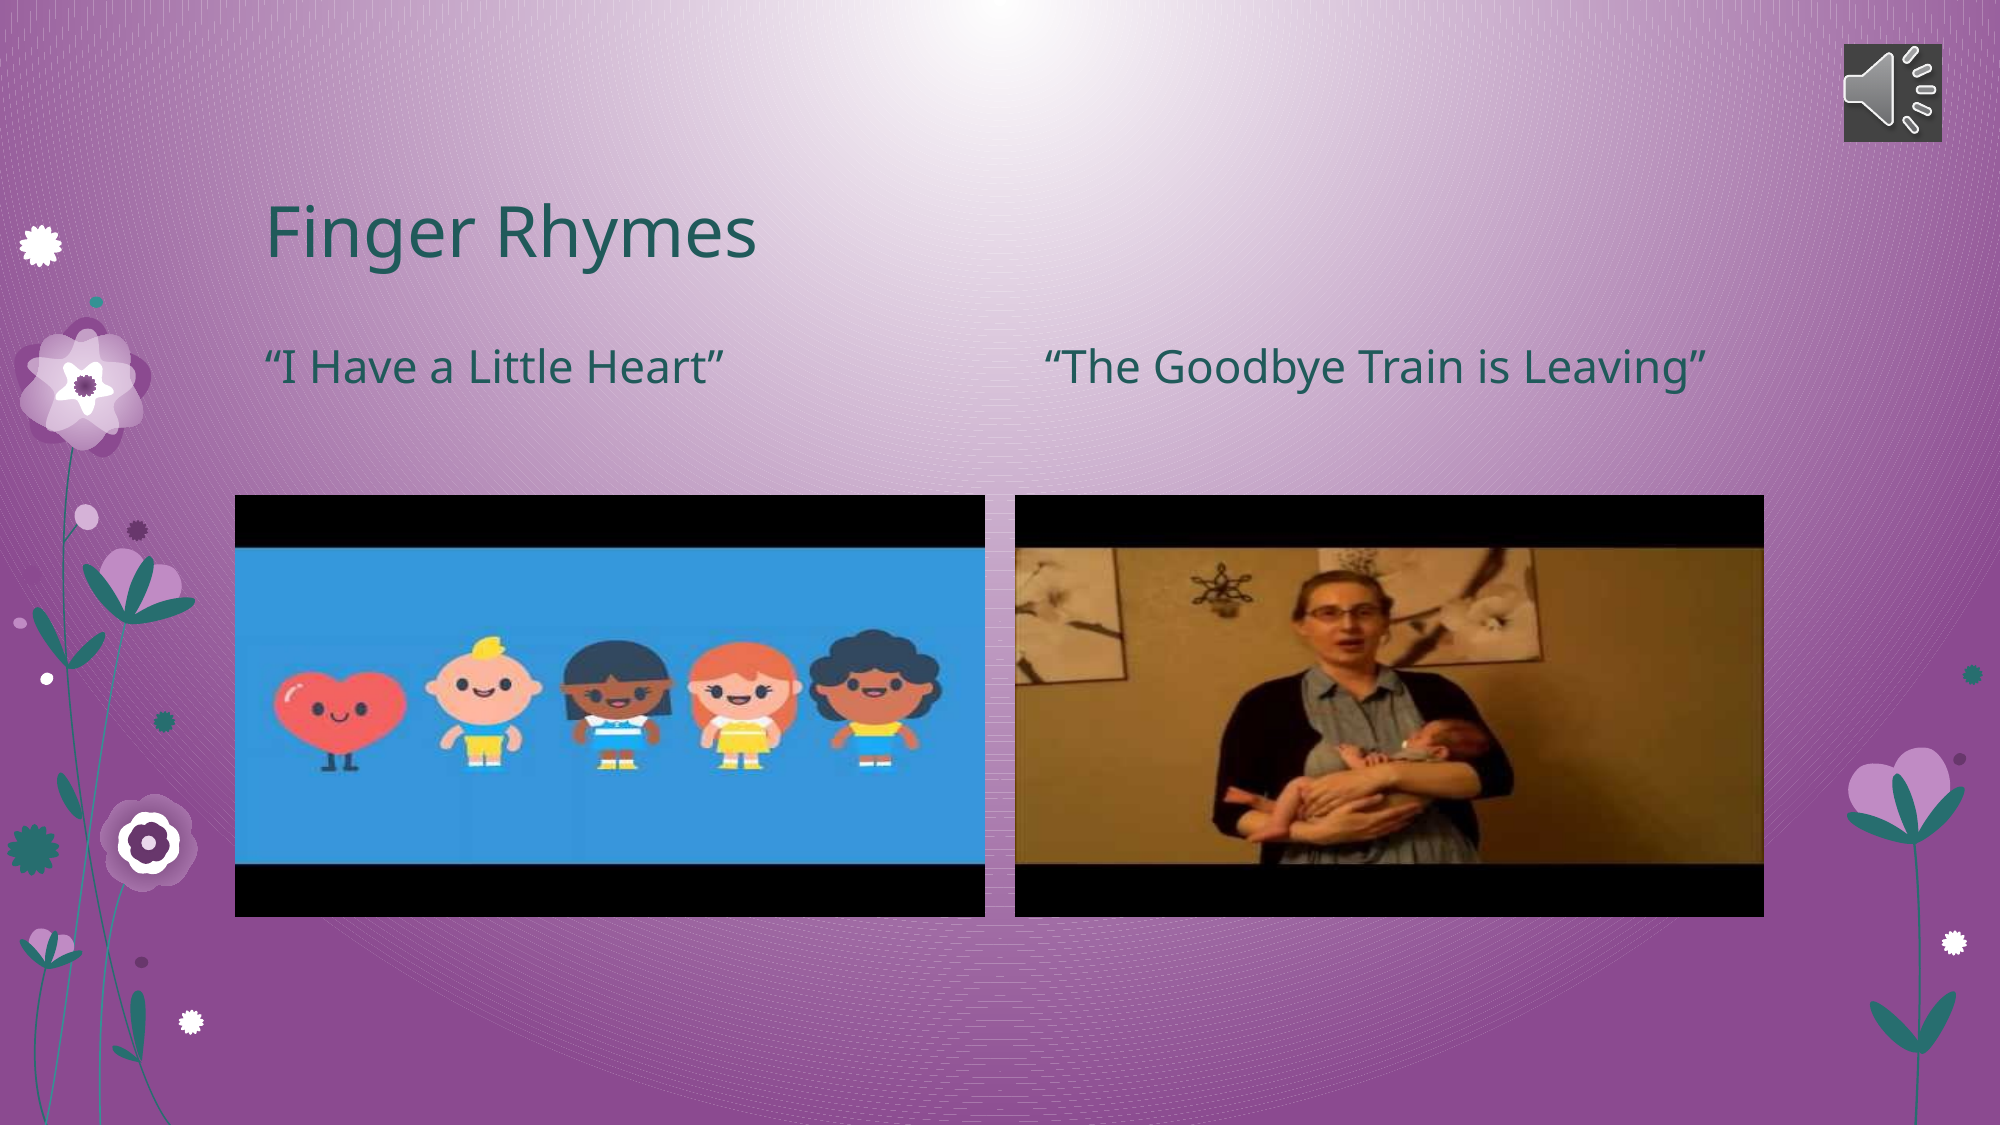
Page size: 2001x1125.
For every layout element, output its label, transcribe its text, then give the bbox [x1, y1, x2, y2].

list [1014, 494, 1765, 917]
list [235, 494, 986, 917]
list “The Goodbye Train is Leaving” [1029, 312, 1750, 425]
picture [1842, 42, 1943, 143]
list “I Have a Little Heart” [249, 312, 970, 425]
title Finger Rhymes [249, 92, 1750, 281]
